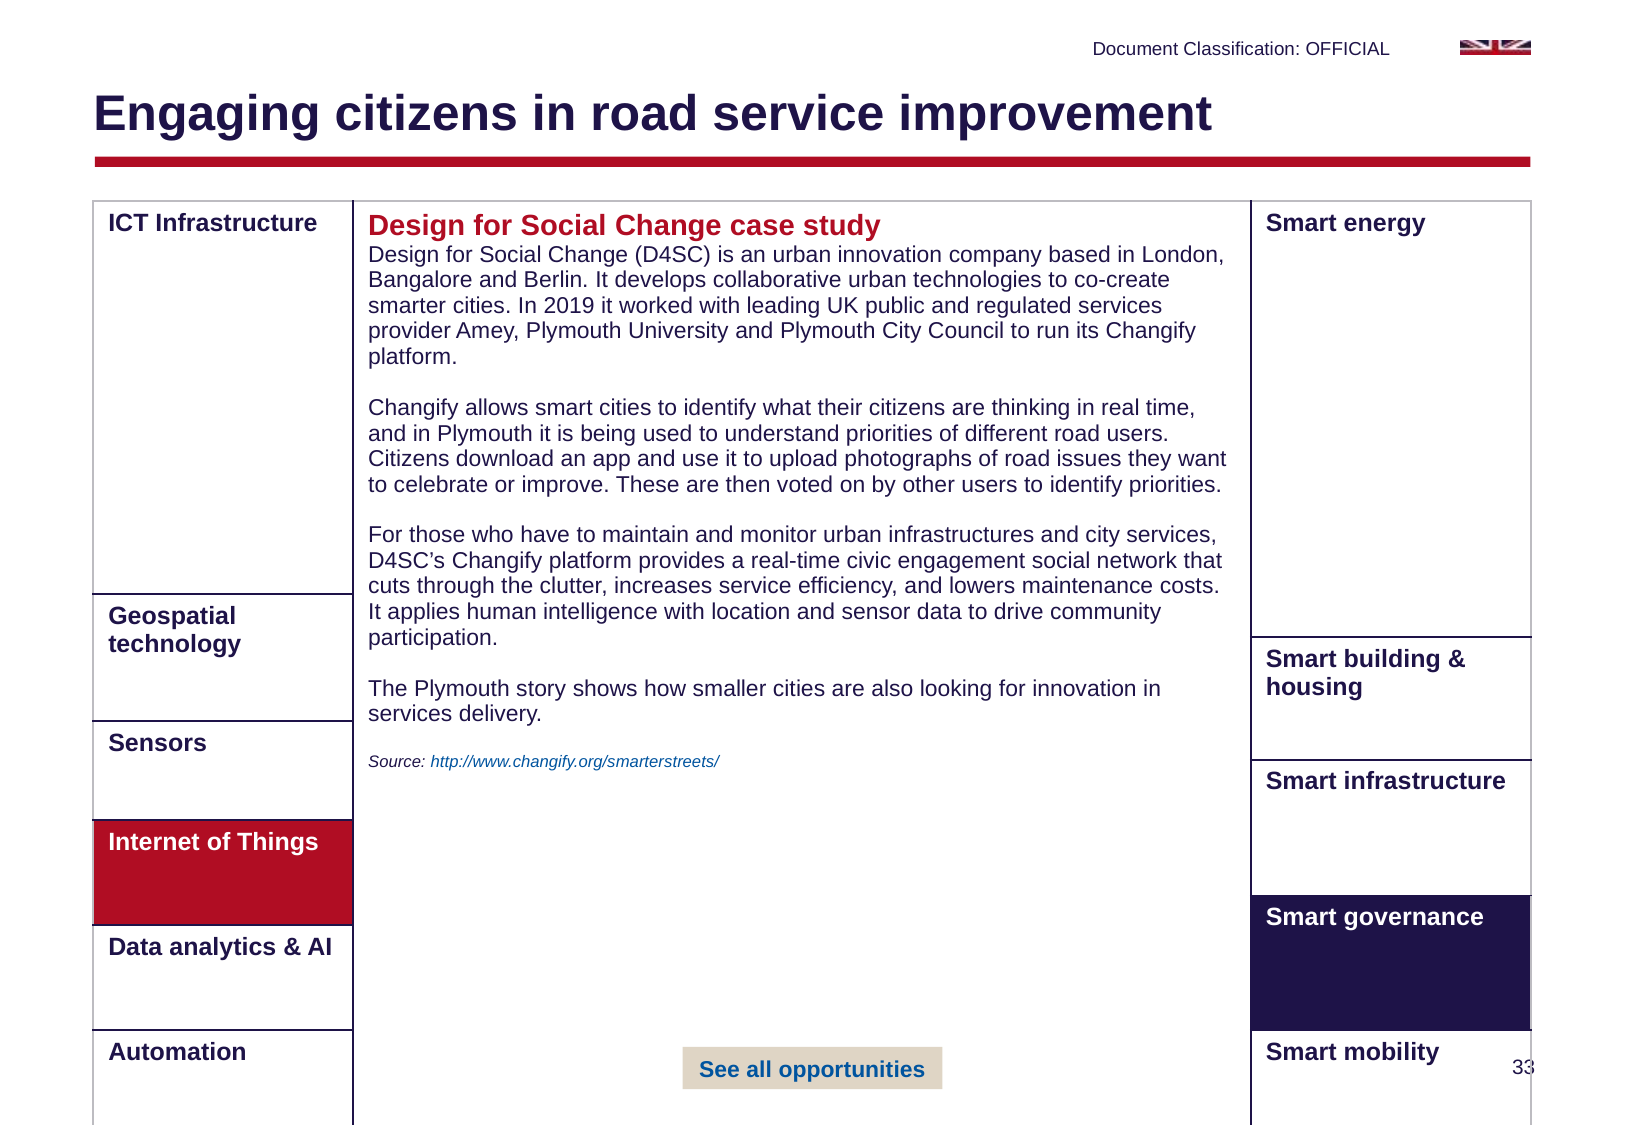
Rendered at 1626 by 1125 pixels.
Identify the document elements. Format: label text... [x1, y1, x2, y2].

picture [1460, 40, 1531, 55]
table_cell Internet of Things [94, 821, 352, 924]
table_header Design for Social Change case study Design for Social Change (D4SC) is an urban innovation company based in London, Bangalore and Berlin. It develops collaborative urban technologies to co-create smarter cities. In 2019 it worked with leading UK public and regulated services provider Amey, Plymouth University and Plymouth City Council to run its Changify platform. Changify allows smart cities to identify what their citizens are thinking in real time, and in Plymouth it is being used to understand priorities of different road users. Citizens download an app and use it to upload photographs of road issues they want to celebrate or improve. These are then voted on by other users to identify priorities. For those who have to maintain and monitor urban infrastructures and city services, D4SC’s Changify platform provides a real-time civic engagement social network that cuts through the clutter, increases service efficiency, and lowers maintenance costs. It applies human intelligence with location and sensor data to drive community participation. The Plymouth story shows how smaller cities are also looking for innovation in services delivery. Source: http://www.changify.org/smarterstreets/ [354, 202, 1250, 1125]
table_cell Smart mobility [1252, 1031, 1530, 1125]
table_header Smart energy [1252, 202, 1530, 636]
table_header ICT Infrastructure [94, 202, 352, 593]
table_cell Smart infrastructure [1252, 761, 1530, 895]
table_cell Geospatial technology [94, 595, 352, 720]
table_cell Automation [94, 1031, 352, 1125]
table_cell Data analytics & AI [94, 926, 352, 1029]
table_cell Sensors [94, 722, 352, 819]
table_cell Smart governance [1252, 896, 1530, 1029]
table_cell Smart building & housing [1252, 638, 1530, 759]
text_box See all opportunities [682, 1046, 943, 1090]
title Engaging citizens in road service improvement [93, 57, 1542, 164]
